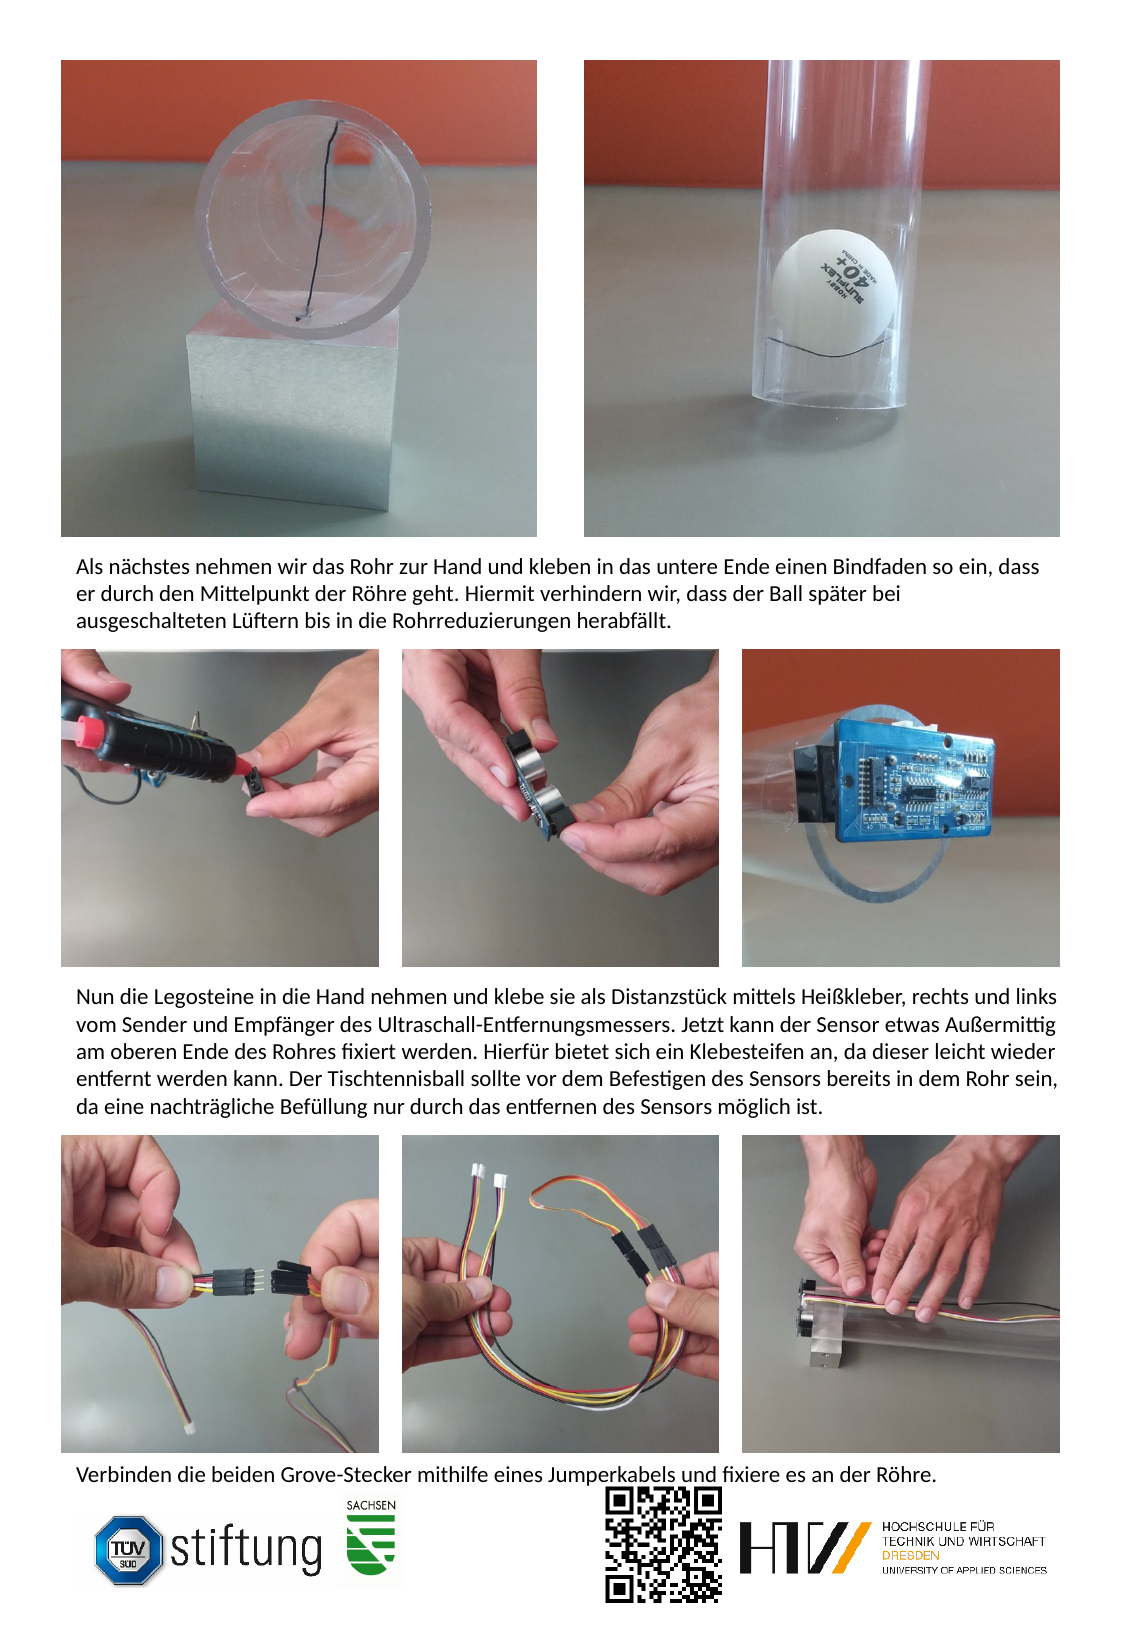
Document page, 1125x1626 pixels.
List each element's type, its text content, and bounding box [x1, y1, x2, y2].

picture [402, 649, 719, 967]
picture [61, 1135, 379, 1453]
text_box Als nächstes nehmen wir das Rohr zur Hand und kleben in das untere Ende einen Bindfaden so ein, dass er durch den Mittelpunkt der Röhre geht. Hiermit verhindern wir, dass der Ball später bei ausgeschalteten Lüftern bis in die Rohrreduzierungen herabfällt. [61, 543, 1060, 641]
picture [77, 1495, 403, 1588]
picture [742, 1135, 1060, 1453]
text_box Verbinden die beiden Grove-Stecker mithilfe eines Jumperkabels und fixiere es an der Röhre. [61, 1452, 1080, 1495]
picture [584, 60, 1060, 537]
picture [61, 60, 537, 537]
picture [61, 649, 379, 967]
picture [588, 1495, 1048, 1620]
picture [402, 1135, 719, 1453]
text_box Nun die Legosteine in die Hand nehmen und klebe sie als Distanzstück mittels Heißkleber, rechts und links vom Sender und Empfänger des Ultraschall-Entfernungsmessers. Jetzt kann der Sensor etwas Außermittig am oberen Ende des Rohres fixiert werden. Hierfür bietet sich ein Klebesteifen an, da dieser leicht wieder entfernt werden kann. Der Tischtennisball sollte vor dem Befestigen des Sensors bereits in dem Rohr sein, da eine nachträgliche Befüllung nur durch das entfernen des Sensors möglich ist. [61, 974, 1080, 1127]
picture [742, 649, 1060, 967]
